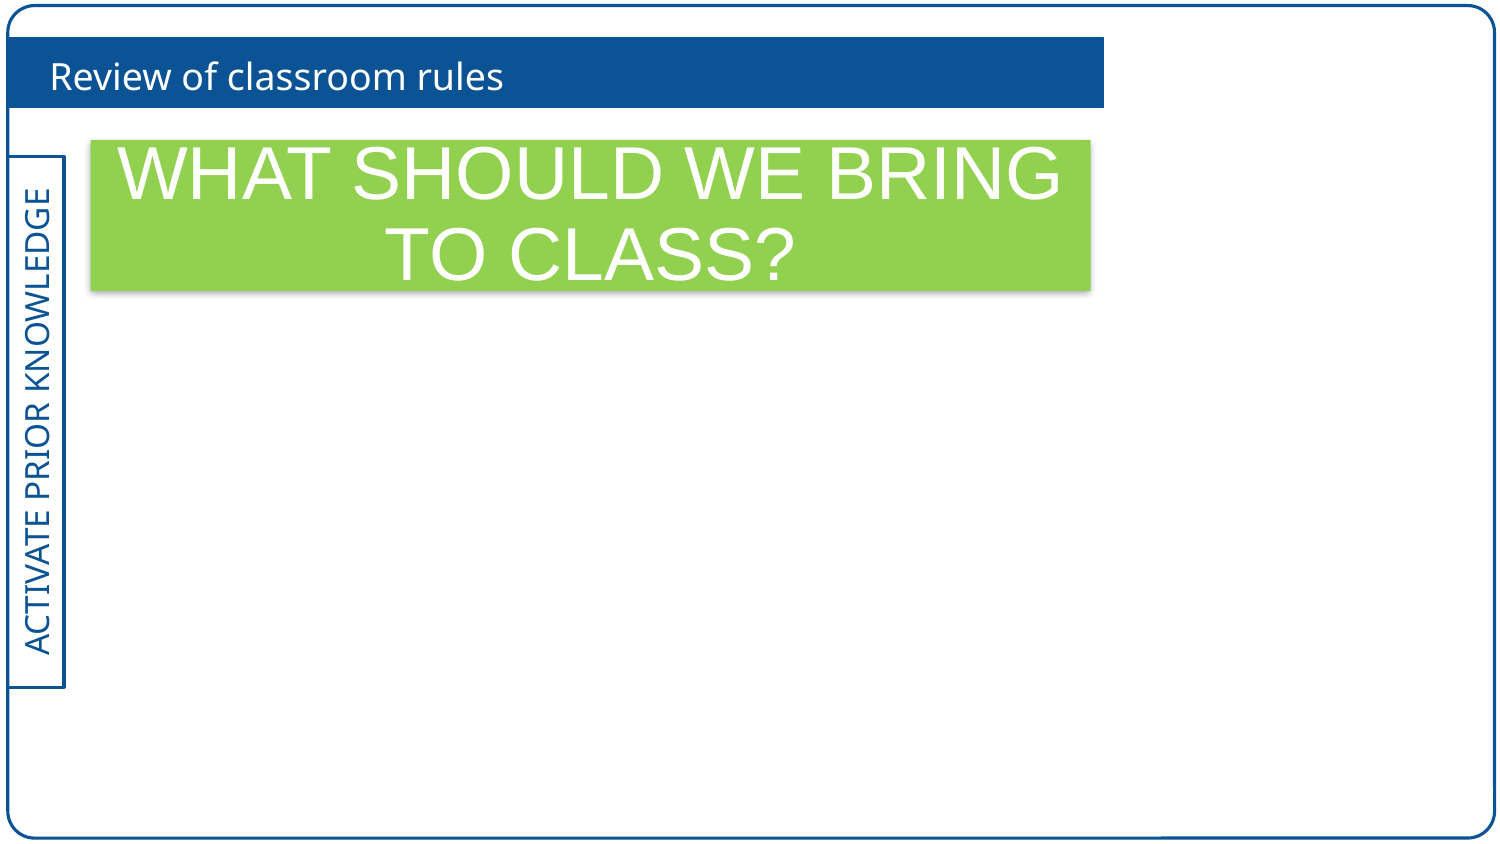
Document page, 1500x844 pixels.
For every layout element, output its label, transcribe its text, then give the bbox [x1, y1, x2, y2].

subtitle Review of classroom rules [15, 43, 1097, 101]
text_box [90, 139, 1091, 292]
